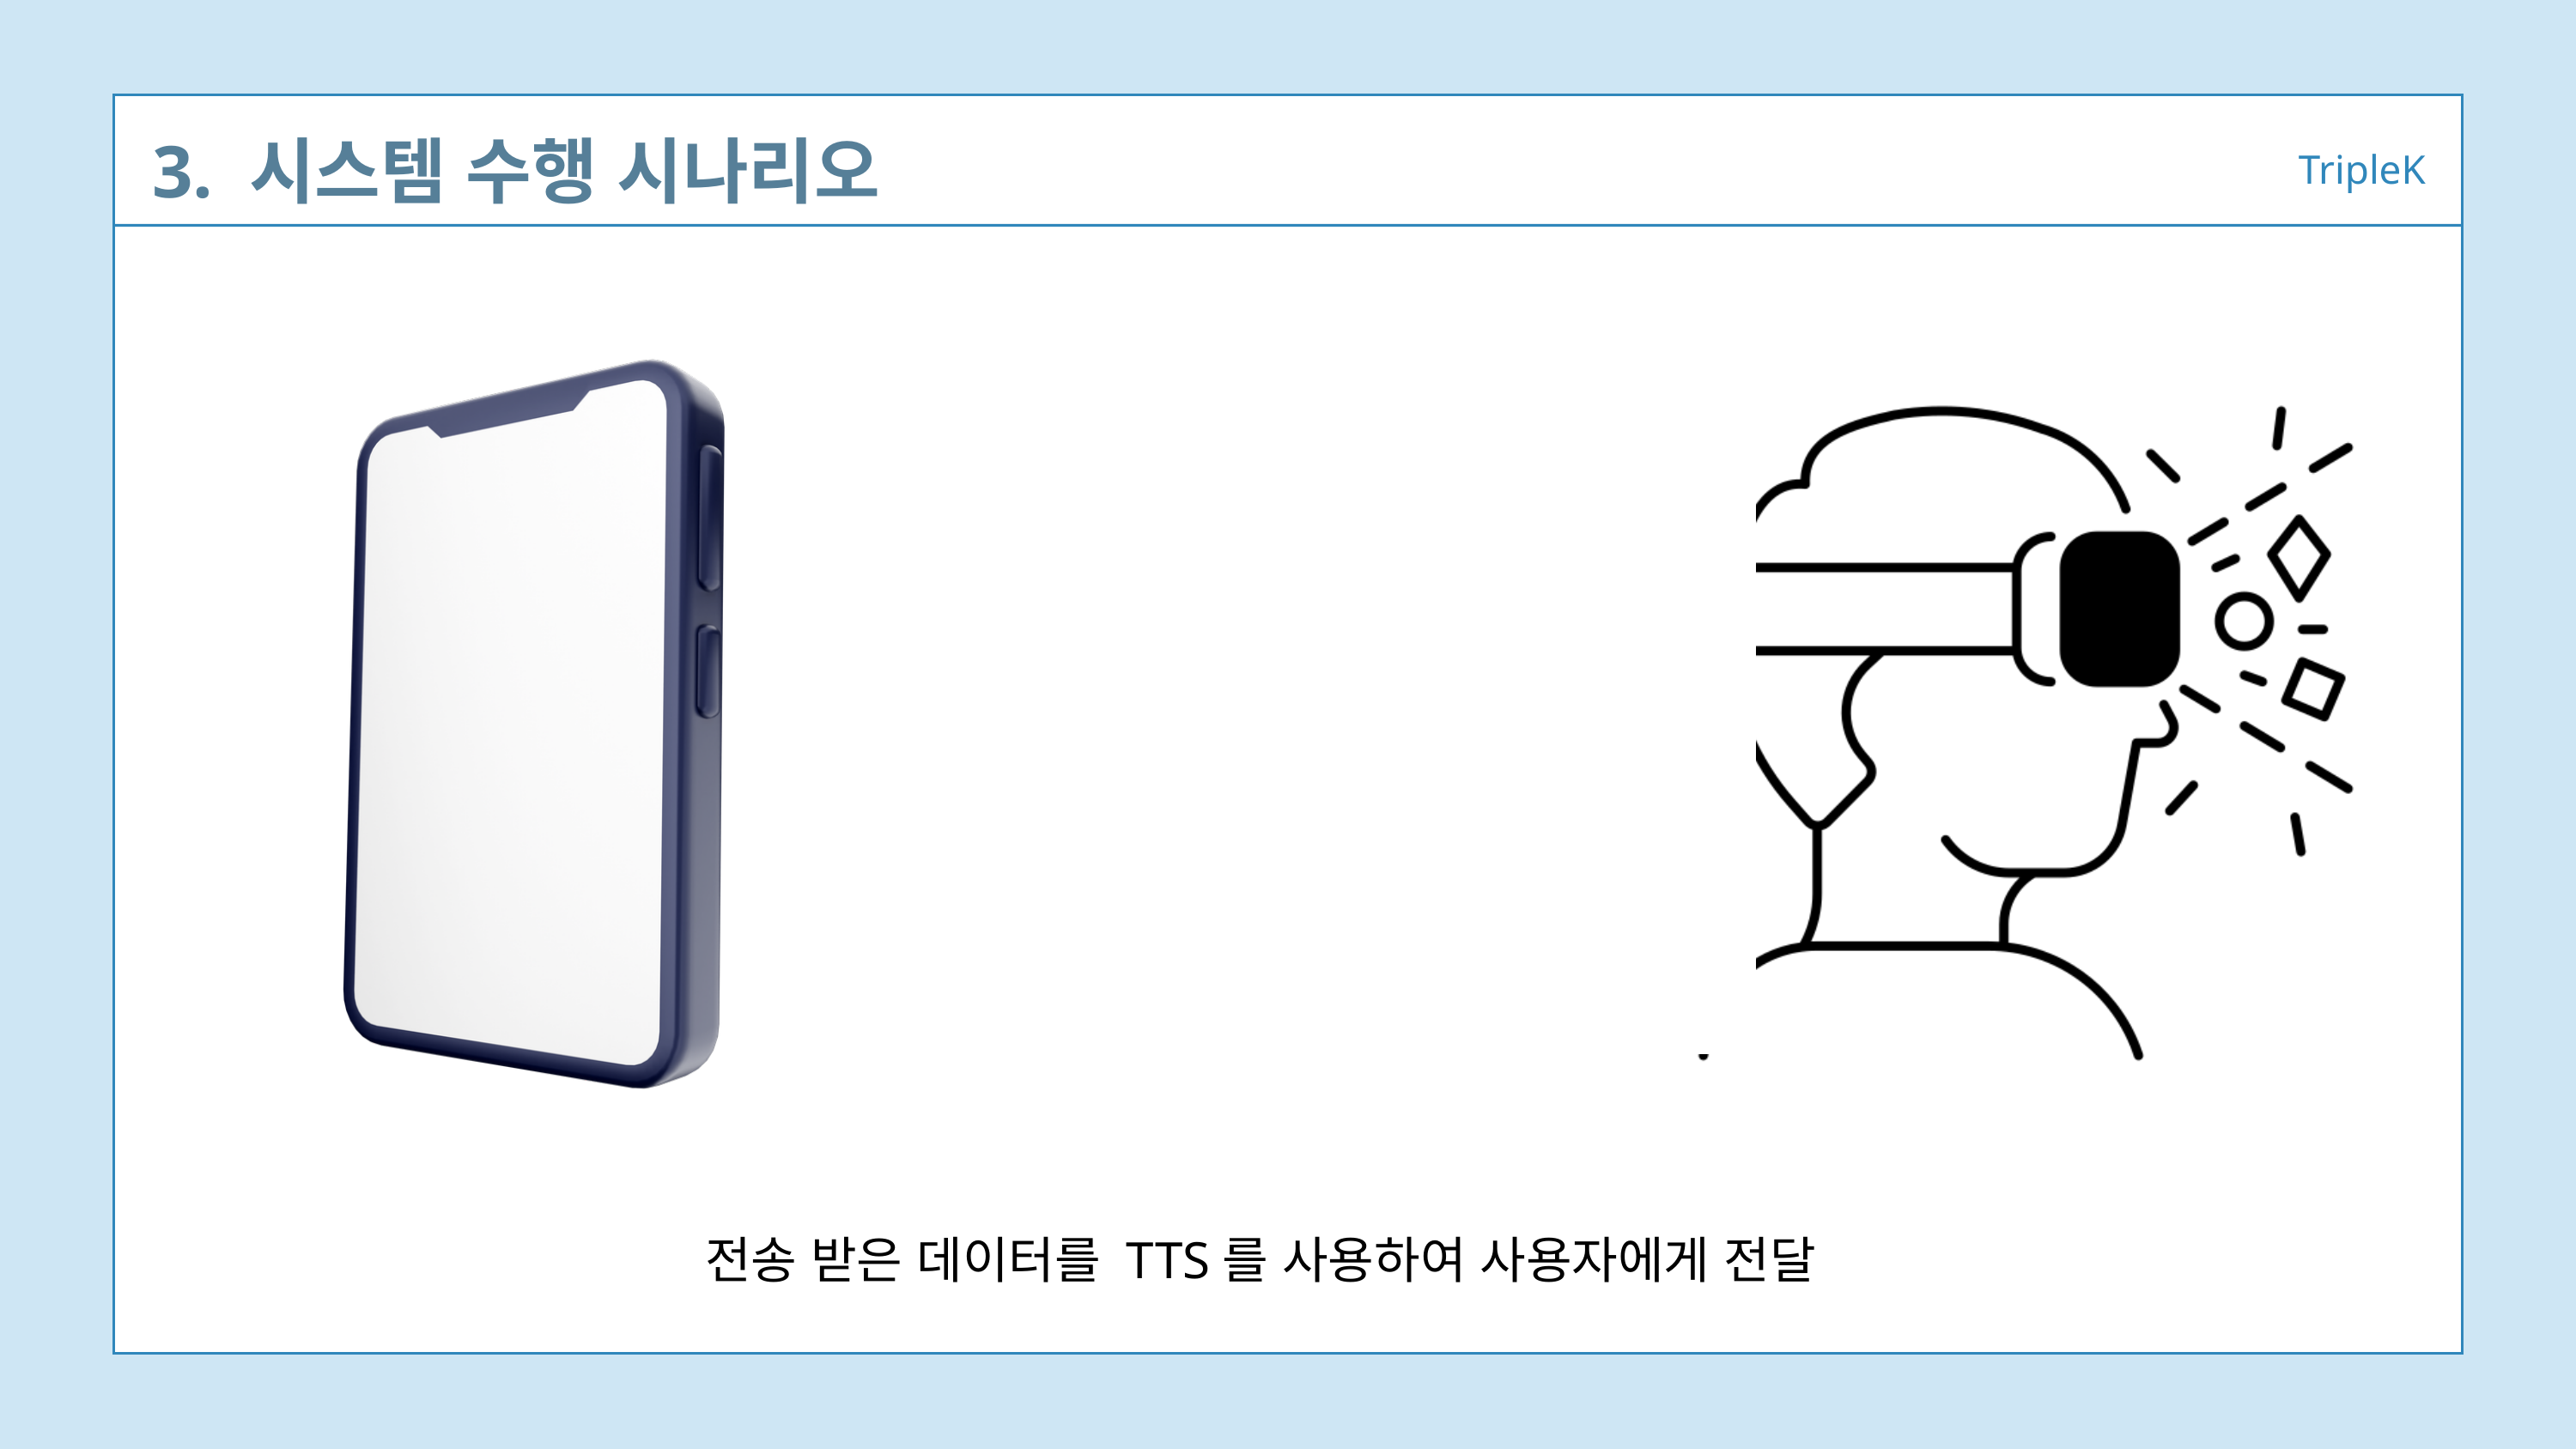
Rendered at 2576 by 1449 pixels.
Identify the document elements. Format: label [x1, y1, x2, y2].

text_box [113, 94, 2463, 1354]
picture [93, 283, 2370, 1165]
